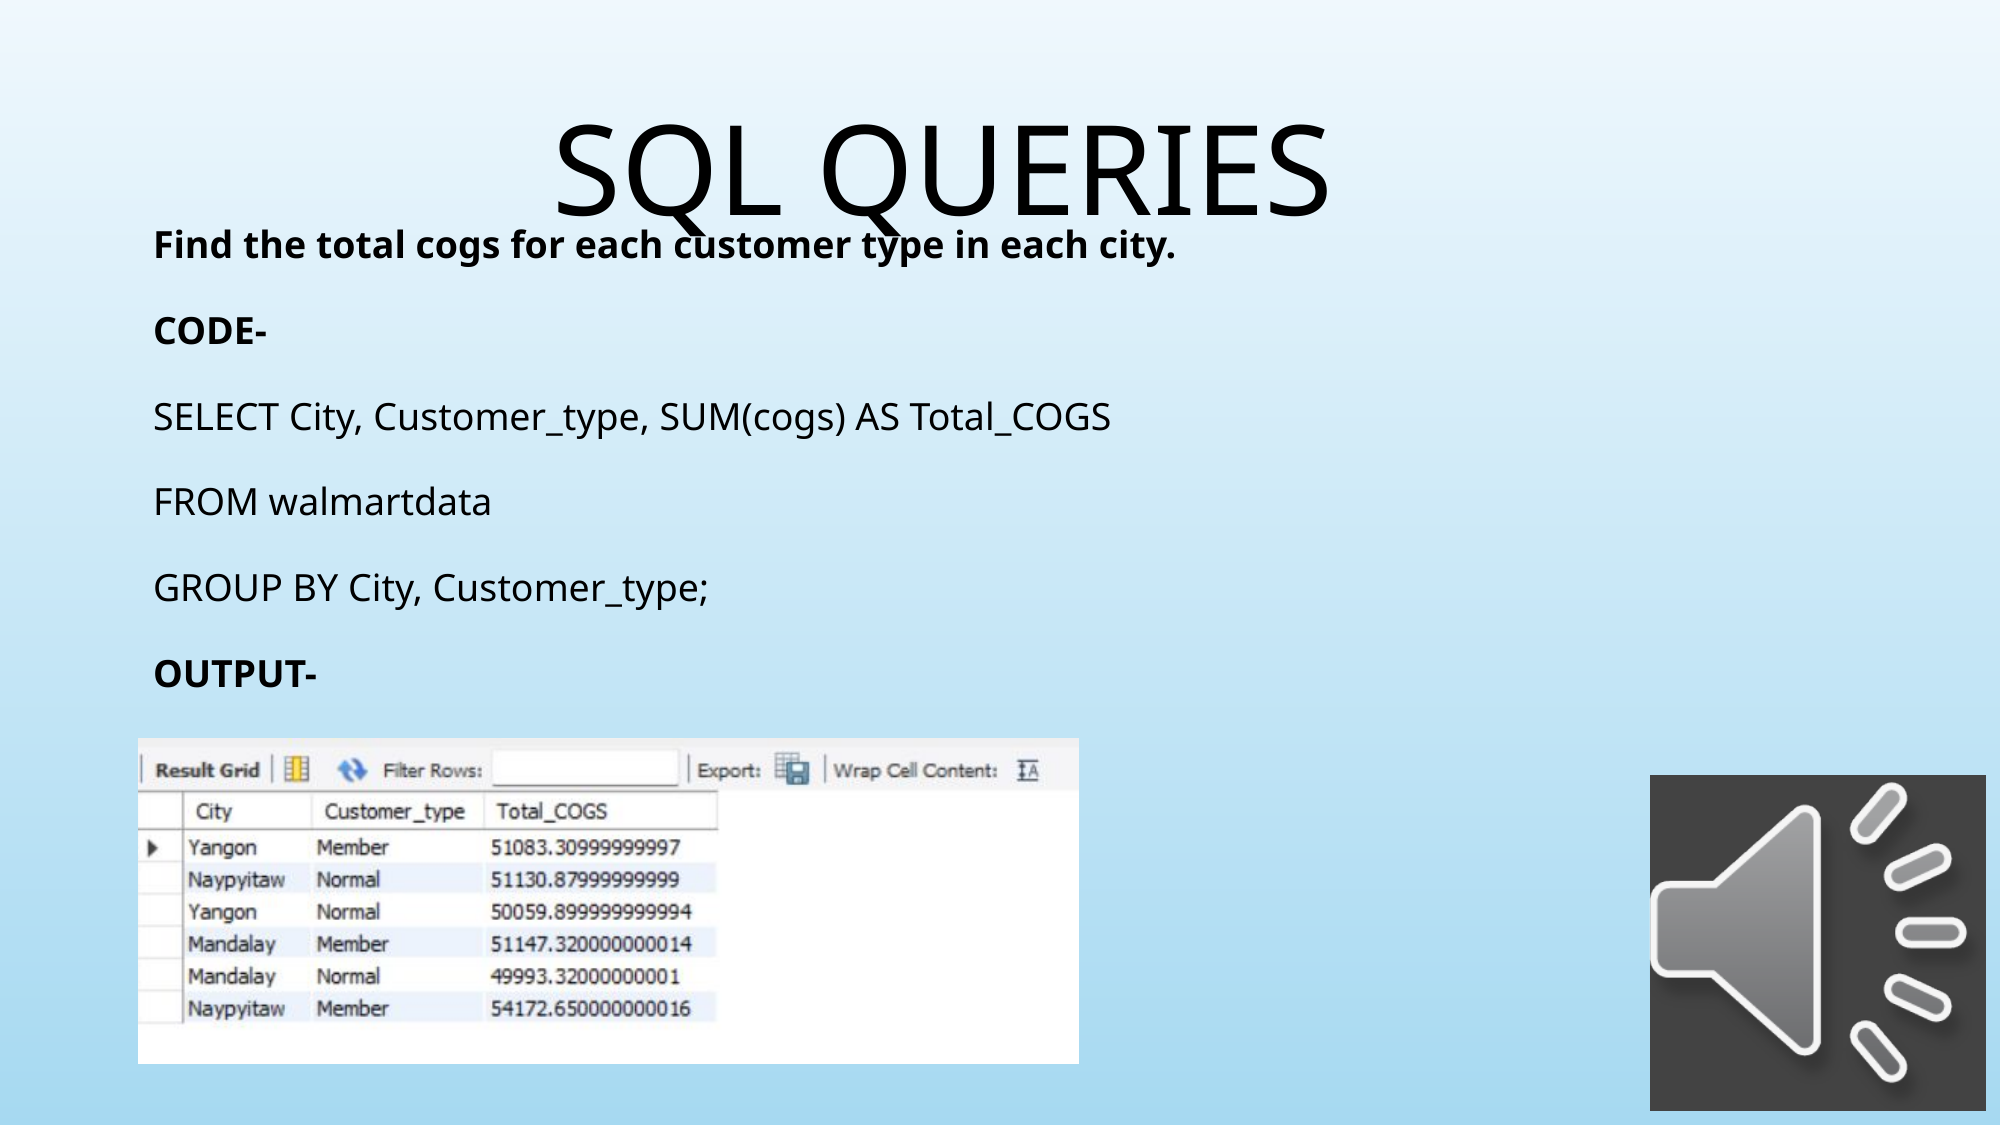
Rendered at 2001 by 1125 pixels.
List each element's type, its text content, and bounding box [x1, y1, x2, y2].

picture [1648, 773, 1987, 1112]
picture [137, 737, 1079, 1064]
title SQL QUERIES [193, 30, 1694, 250]
subtitle Find the total cogs for each customer type in each city. CODE- SELECT City, Customer_type, SUM(cogs) AS Total_COGS FROM walmartdata GROUP BY City, Customer_type; OUTPUT- [138, 210, 1639, 1039]
